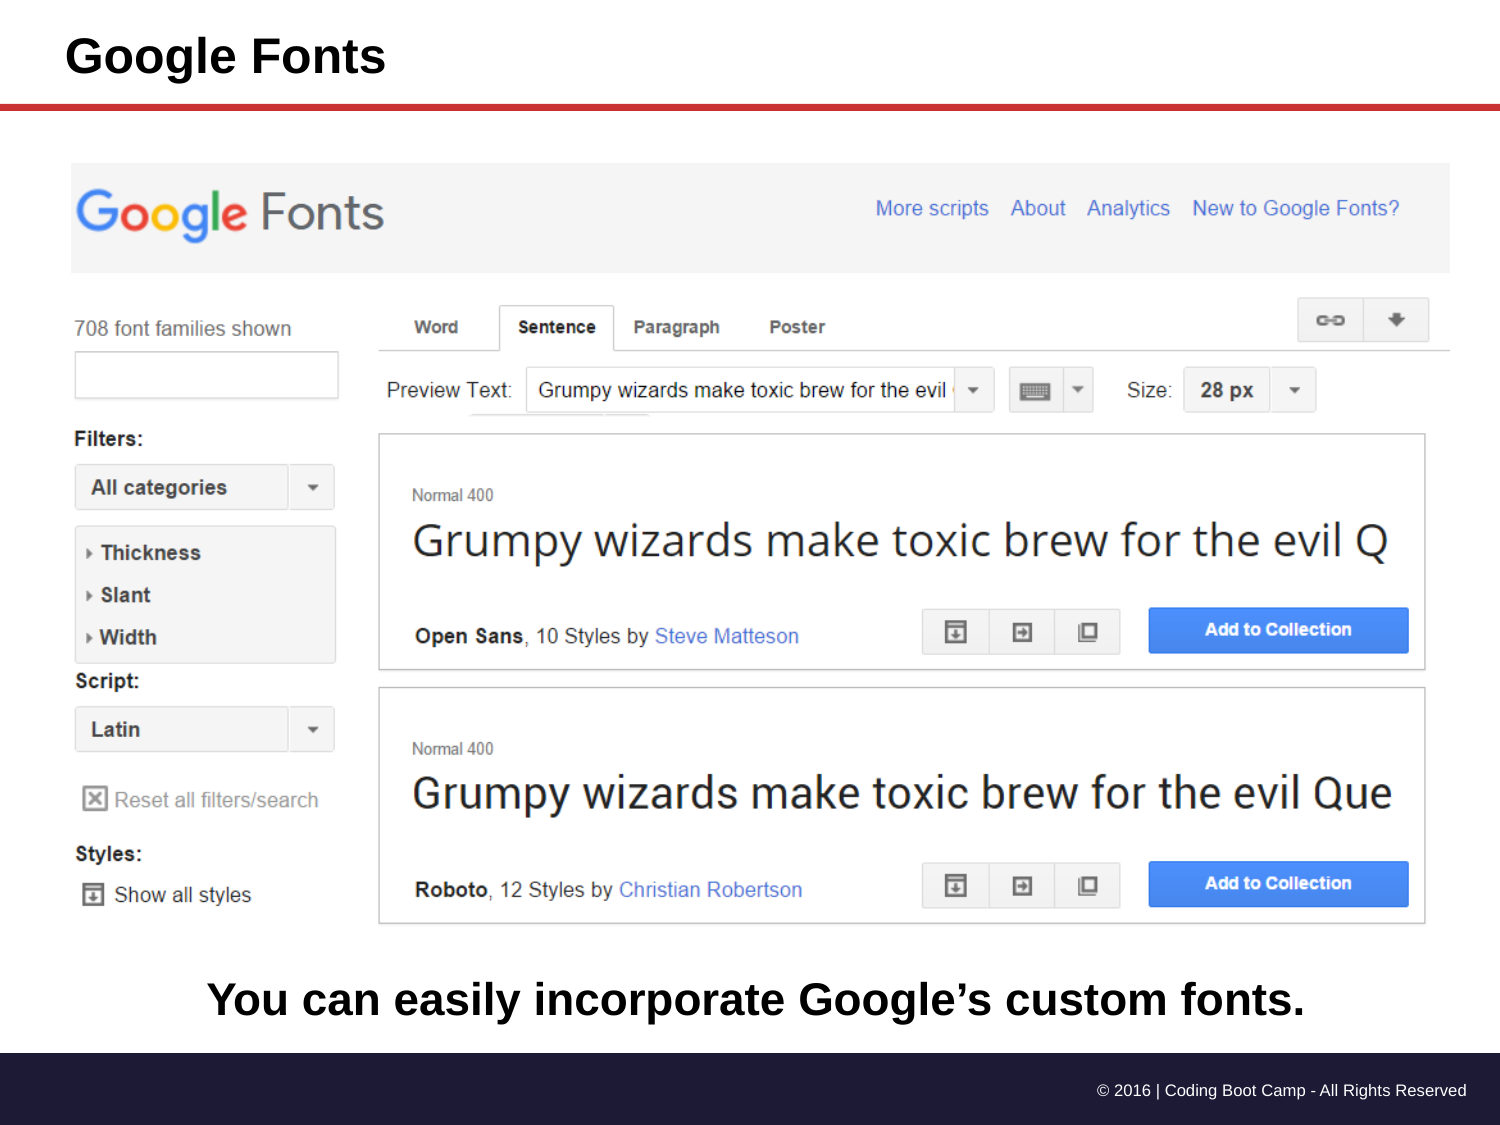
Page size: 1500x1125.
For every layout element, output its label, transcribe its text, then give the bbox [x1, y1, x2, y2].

text_box You can easily incorporate Google’s custom fonts. [49, 954, 1463, 1083]
picture [71, 163, 1451, 934]
text_box Google Fonts [50, 16, 913, 91]
